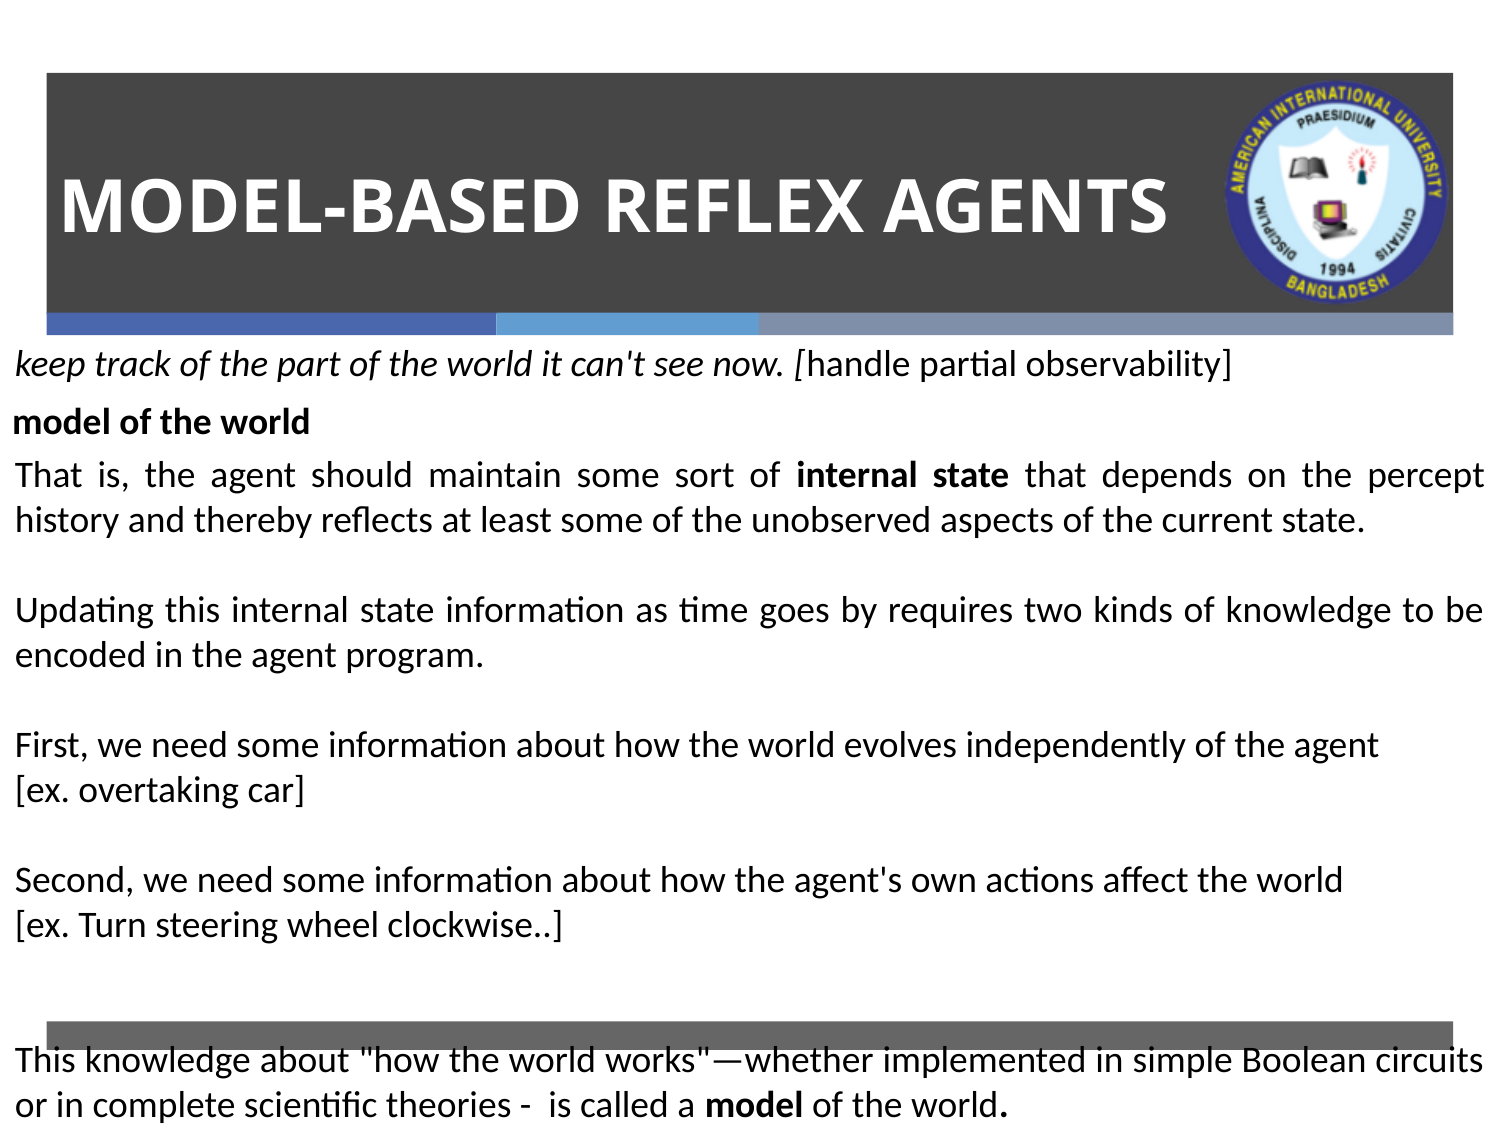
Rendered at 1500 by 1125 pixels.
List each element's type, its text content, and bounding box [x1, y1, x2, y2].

title MODEL-BASED REFLEX AGENTS [43, 75, 1325, 255]
text_box keep track of the part of the world it can't see now. [handle partial observability] [0, 286, 1500, 392]
text_box model of the world [0, 344, 666, 450]
text_box Updating this internal state information as time goes by requires two kinds of knowledge to be encoded in the agent program. First, we need some information about how the world evolves independently of the agent [ex. overtaking car] Second, we need some information about how the agent's own actions affect the world [ex. Turn steering wheel clockwise..] This knowledge about "how the world works"—whether implemented in simple Boolean circuits or in complete scientific theories - is called a model of the world. [0, 532, 1500, 1125]
text_box That is, the agent should maintain some sort of internal state that depends on the percept history and thereby reflects at least some of the unobserved aspects of the current state. [0, 397, 1500, 532]
picture [1220, 75, 1454, 286]
